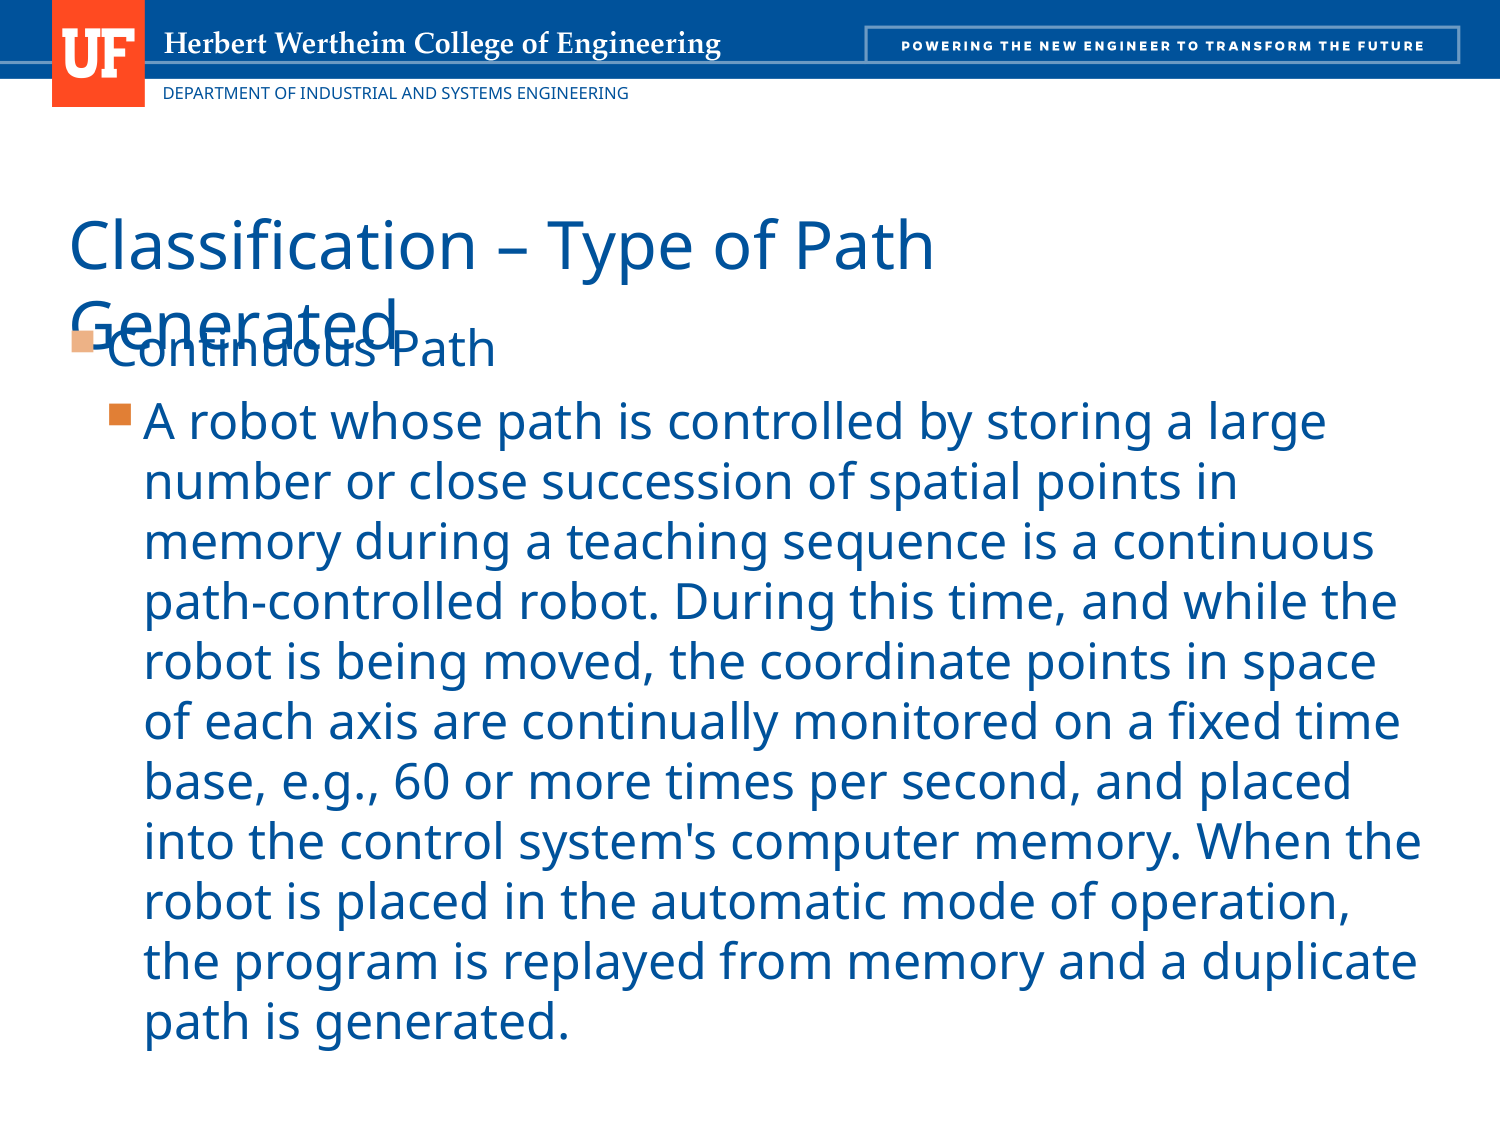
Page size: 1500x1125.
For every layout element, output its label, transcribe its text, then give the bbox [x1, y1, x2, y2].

list Continuous Path A robot whose path is controlled by storing a large number or close succession of spatial points in memory during a teaching sequence is a continuous path-controlled robot. During this time, and while the robot is being moved, the coordinate points in space of each axis are continually monitored on a fixed time base, e.g., 60 or more times per second, and placed into the control system's computer memory. When the robot is placed in the automatic mode of operation, the program is replayed from memory and a duplicate path is generated. [53, 309, 1443, 1082]
title Classification – Type of Path Generated [53, 195, 1294, 309]
picture [0, 0, 1500, 107]
